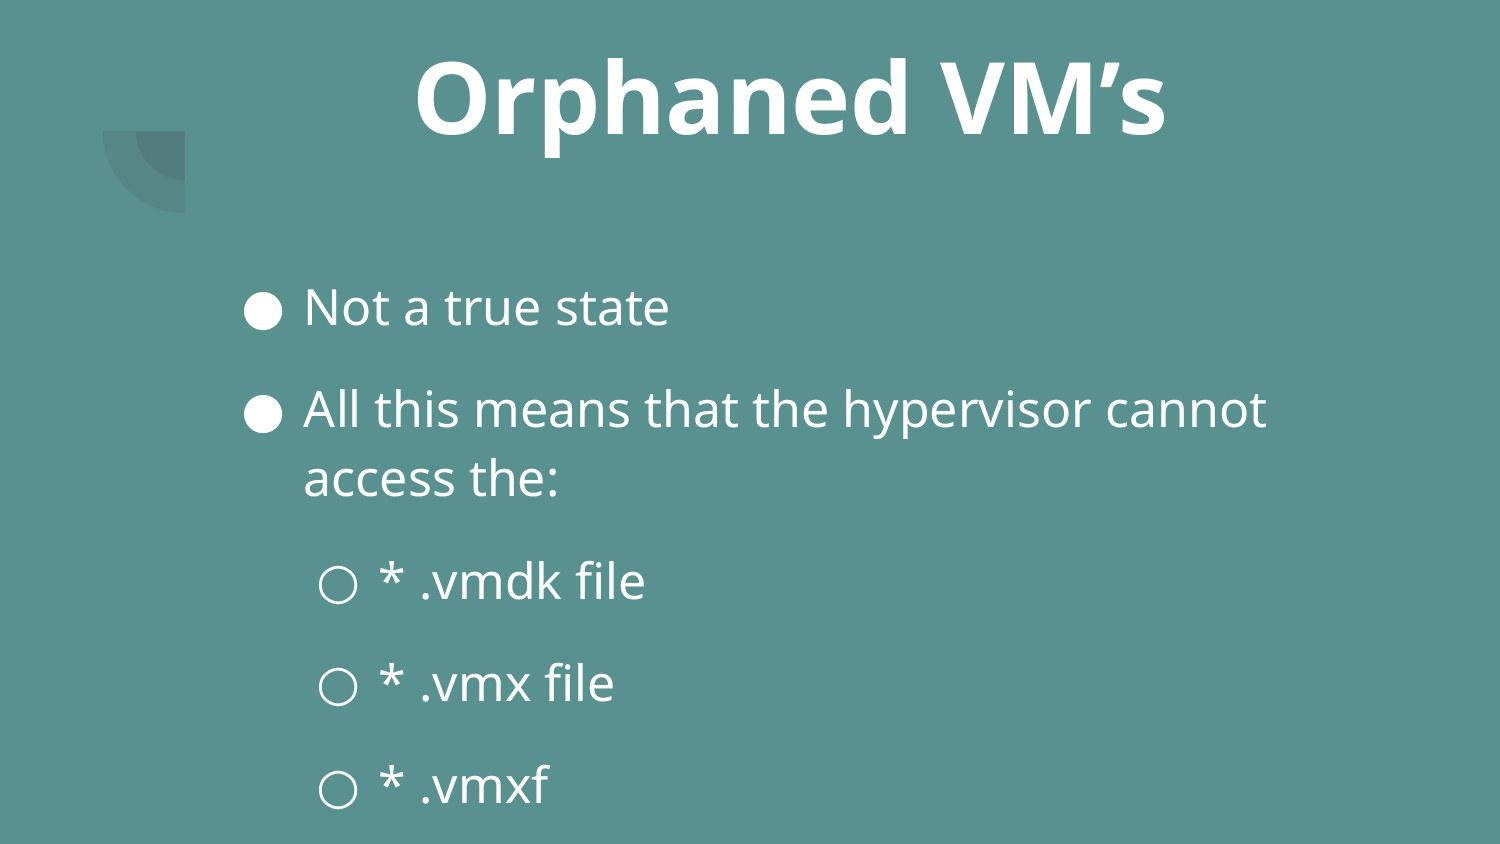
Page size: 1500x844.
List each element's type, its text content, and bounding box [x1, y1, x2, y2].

list Not a true state All this means that the hypervisor cannot access the: * .vmdk file * .vmx file * .vmxf [213, 251, 1368, 820]
title Orphaned VM’s [213, 19, 1368, 181]
